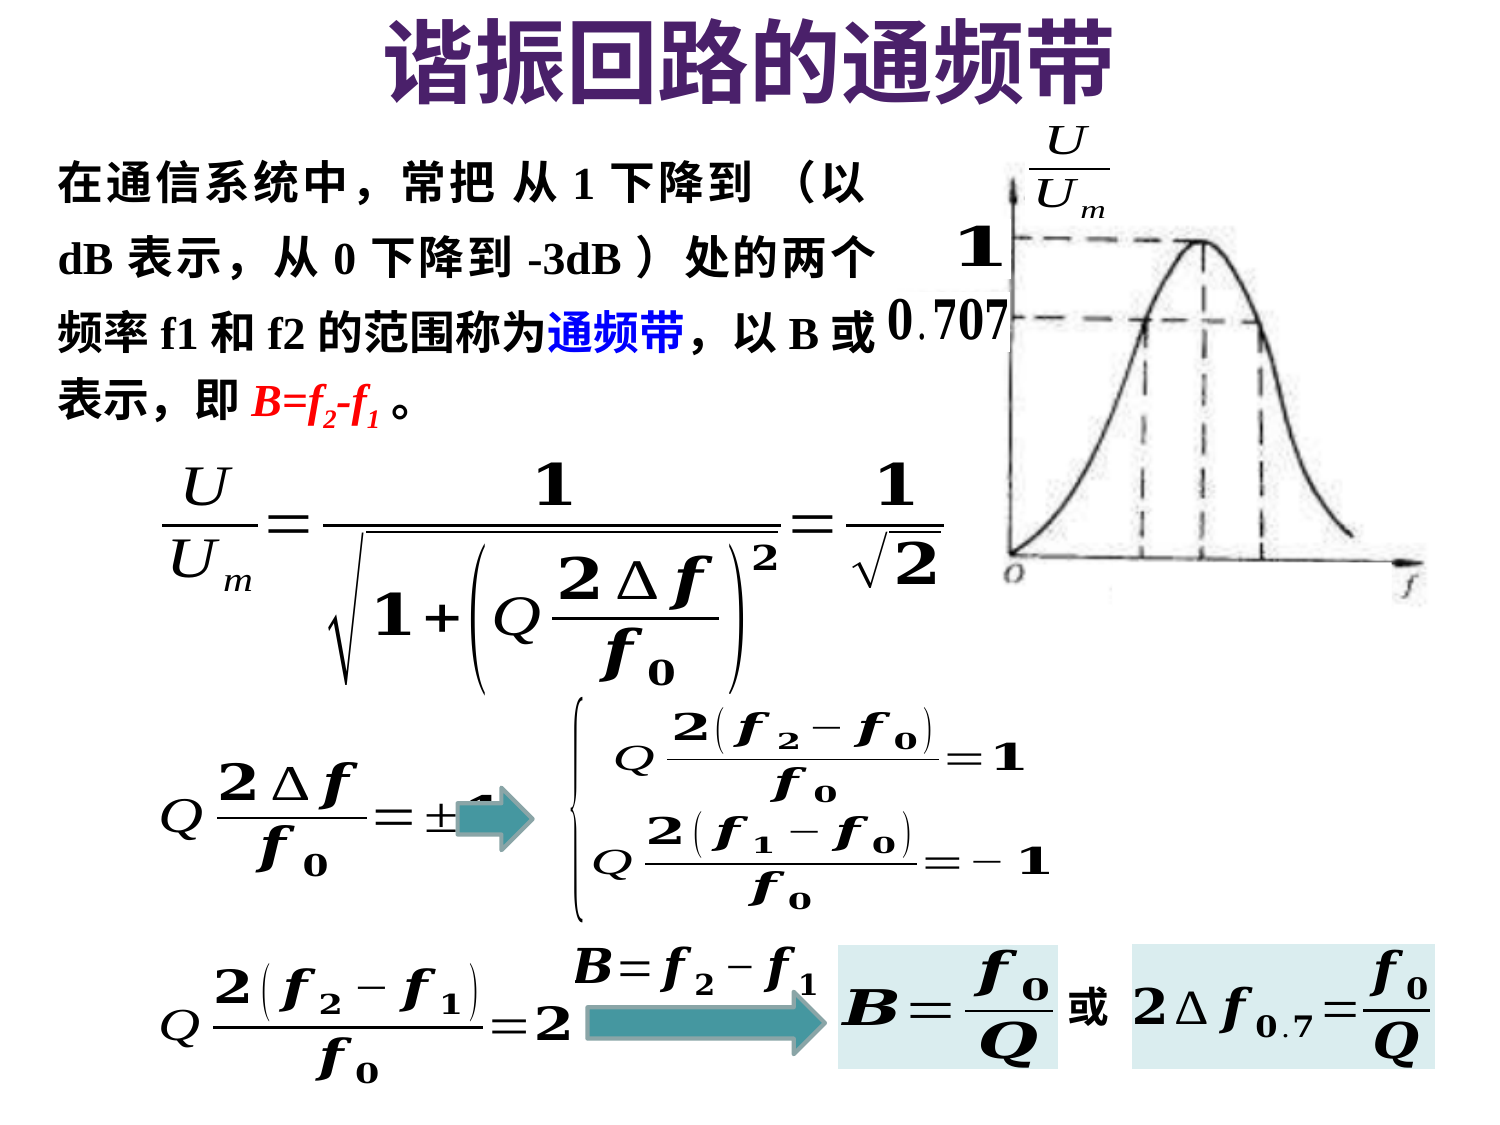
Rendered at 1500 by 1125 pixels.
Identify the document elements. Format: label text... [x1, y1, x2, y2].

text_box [874, 113, 1492, 628]
slide_number 12 [1074, 1039, 1426, 1103]
text_box [455, 785, 535, 853]
title 谐振回路的通频带 [75, 0, 1425, 154]
text_box 或 [1052, 973, 1150, 1039]
text_box [585, 989, 828, 1057]
